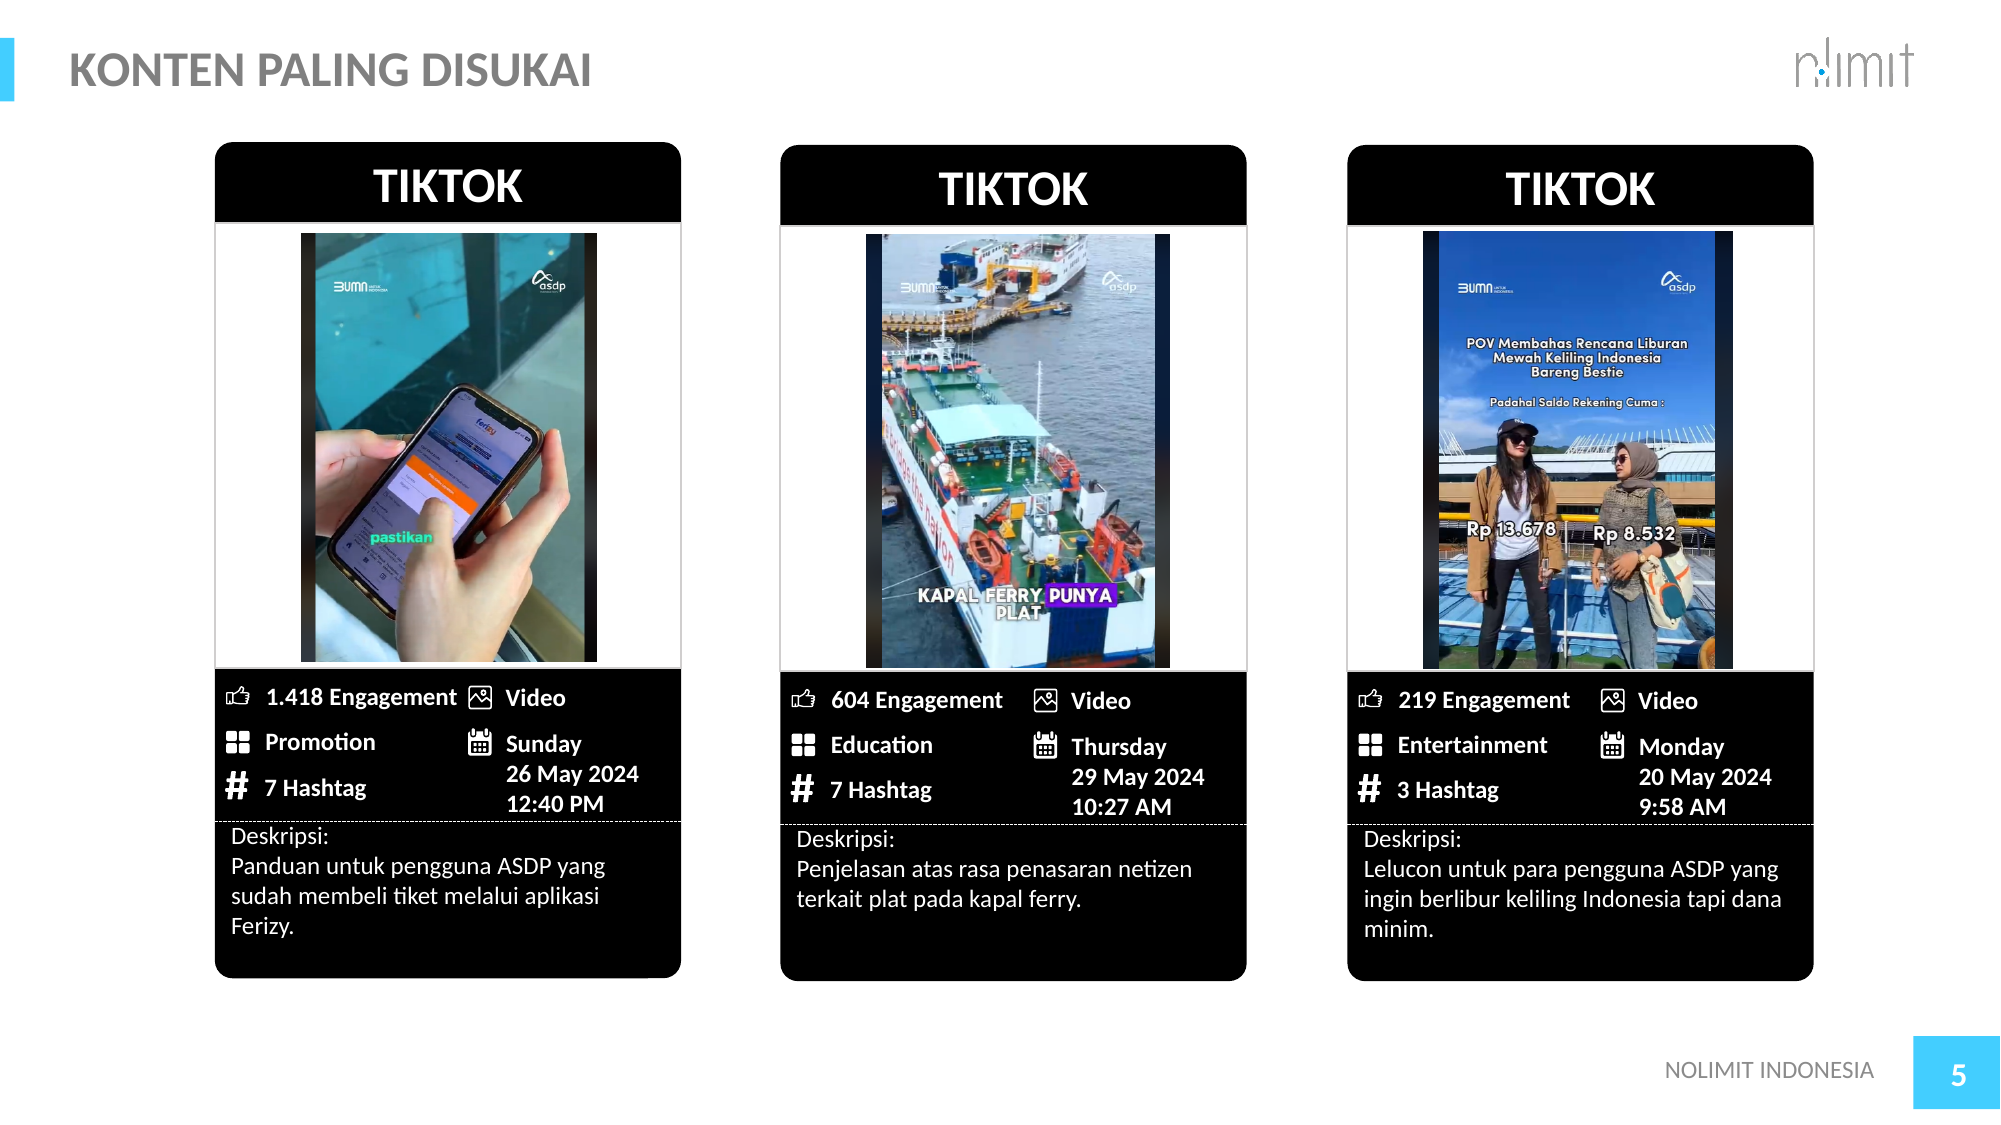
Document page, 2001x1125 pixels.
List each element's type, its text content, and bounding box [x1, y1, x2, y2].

title KONTEN PALING DISUKAI [54, 40, 1750, 102]
slide_number 5 [1843, 1042, 1983, 1103]
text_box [214, 142, 682, 979]
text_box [1347, 144, 1814, 982]
picture [1794, 37, 1914, 87]
picture [1423, 231, 1733, 669]
picture [866, 234, 1170, 668]
footer NOLIMIT INDONESIA [1214, 1039, 1890, 1099]
picture [301, 233, 597, 662]
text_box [780, 144, 1247, 982]
